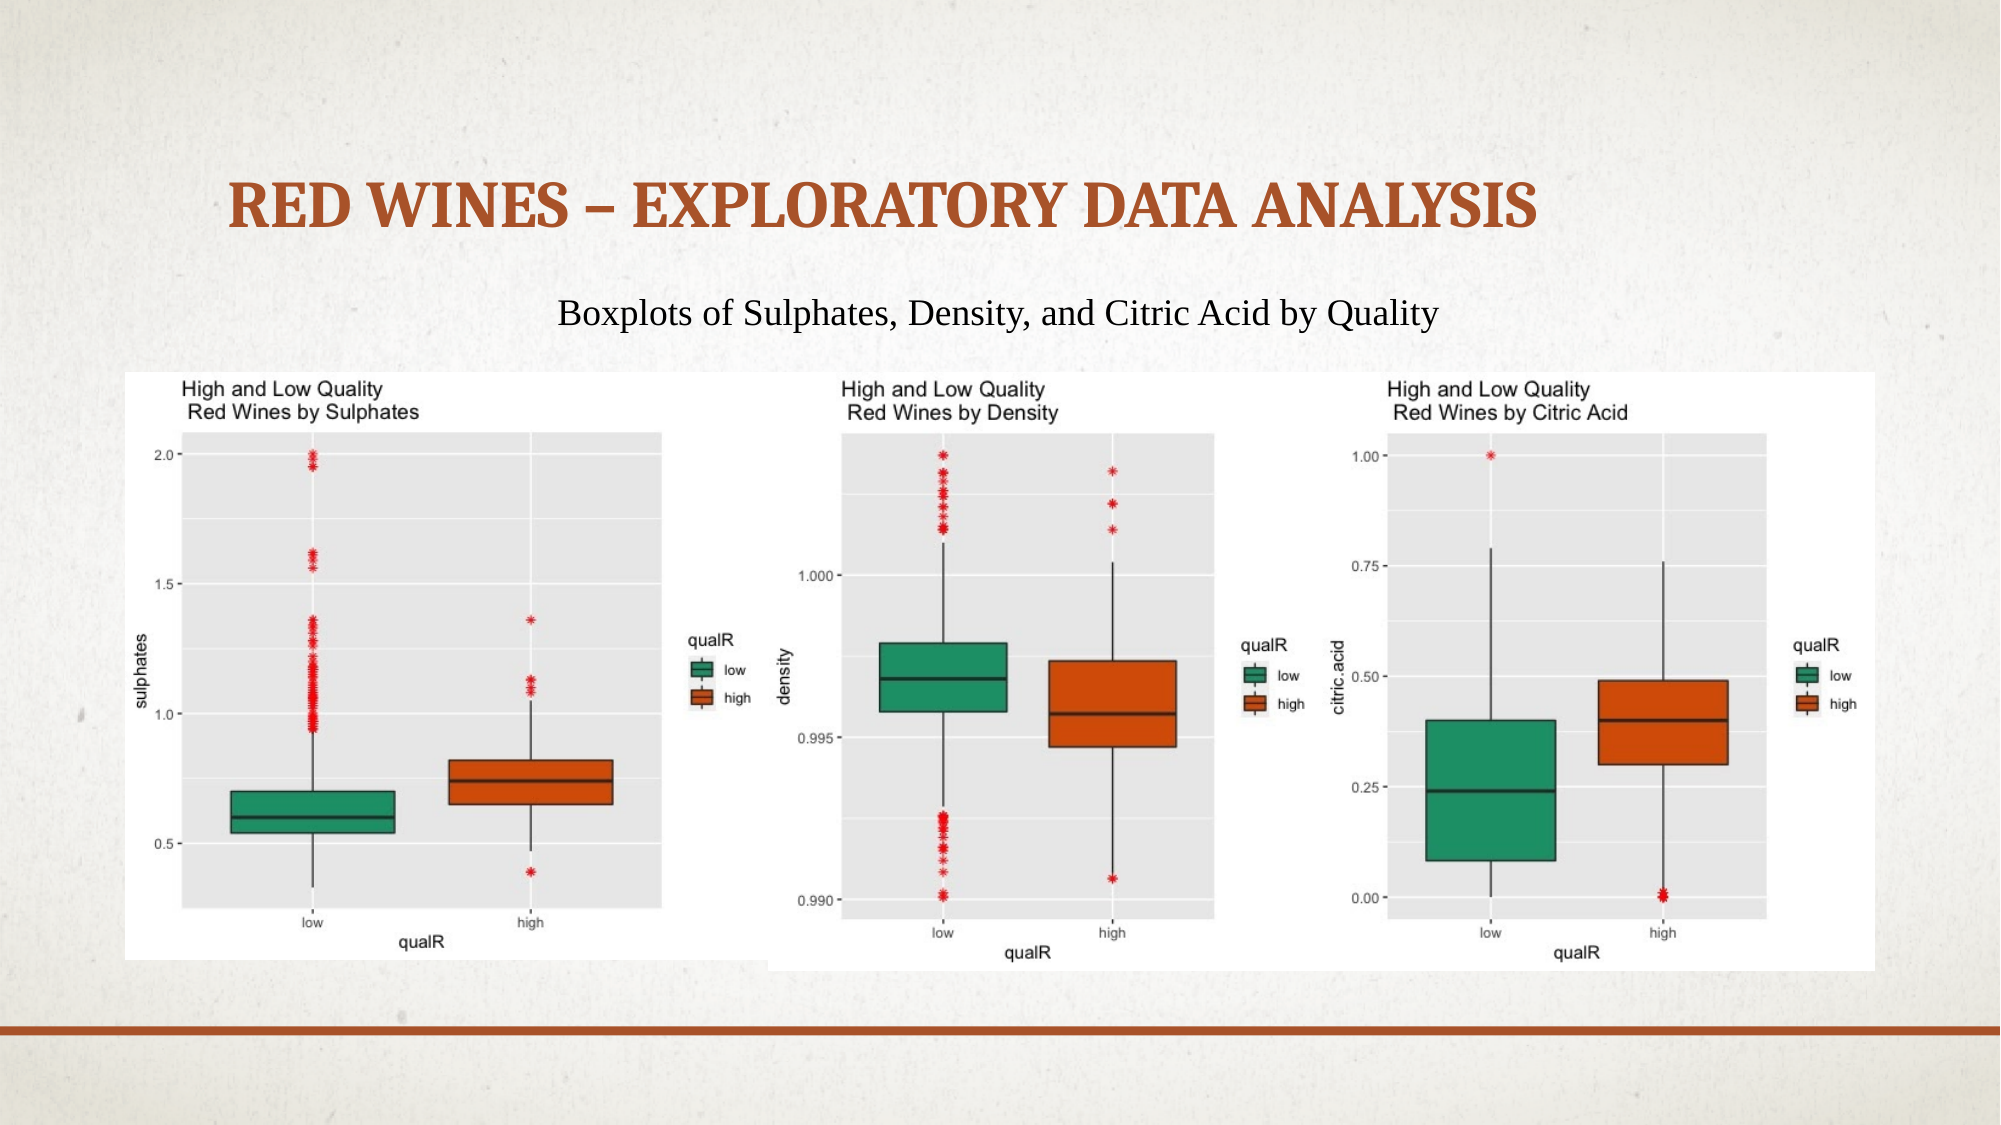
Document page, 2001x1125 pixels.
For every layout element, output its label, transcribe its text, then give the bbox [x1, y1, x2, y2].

list Boxplots of Sulphates, Density, and Citric Acid by Quality [212, 285, 1788, 372]
list Boxplots of Sulphates, Density, and Citric Acid by Quality [212, 971, 1788, 1111]
picture [0, 0, 2001, 1125]
title red Wines – Exploratory data Analysis [212, 62, 1788, 250]
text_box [125, 372, 1875, 971]
